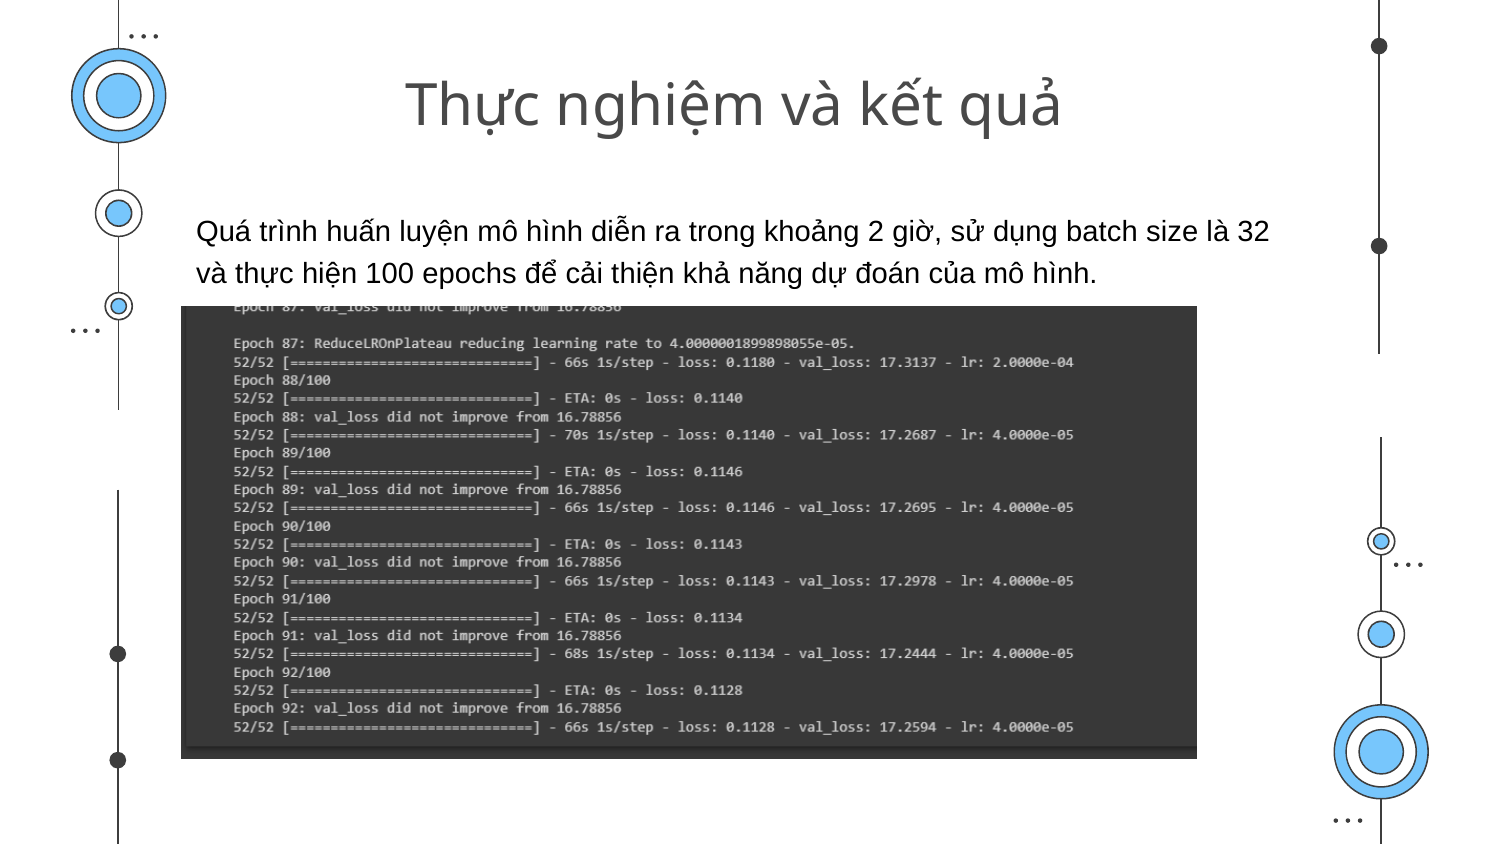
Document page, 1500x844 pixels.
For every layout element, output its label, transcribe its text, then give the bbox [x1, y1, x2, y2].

picture [180, 305, 1197, 759]
title Thực nghiệm và kết quả [339, 52, 1129, 147]
text_box Quá trình huấn luyện mô hình diễn ra trong khoảng 2 giờ, sử dụng batch size là 32 và thực hiện 100 epochs để cải thiện khả năng dự đoán của mô hình. [181, 197, 1308, 297]
